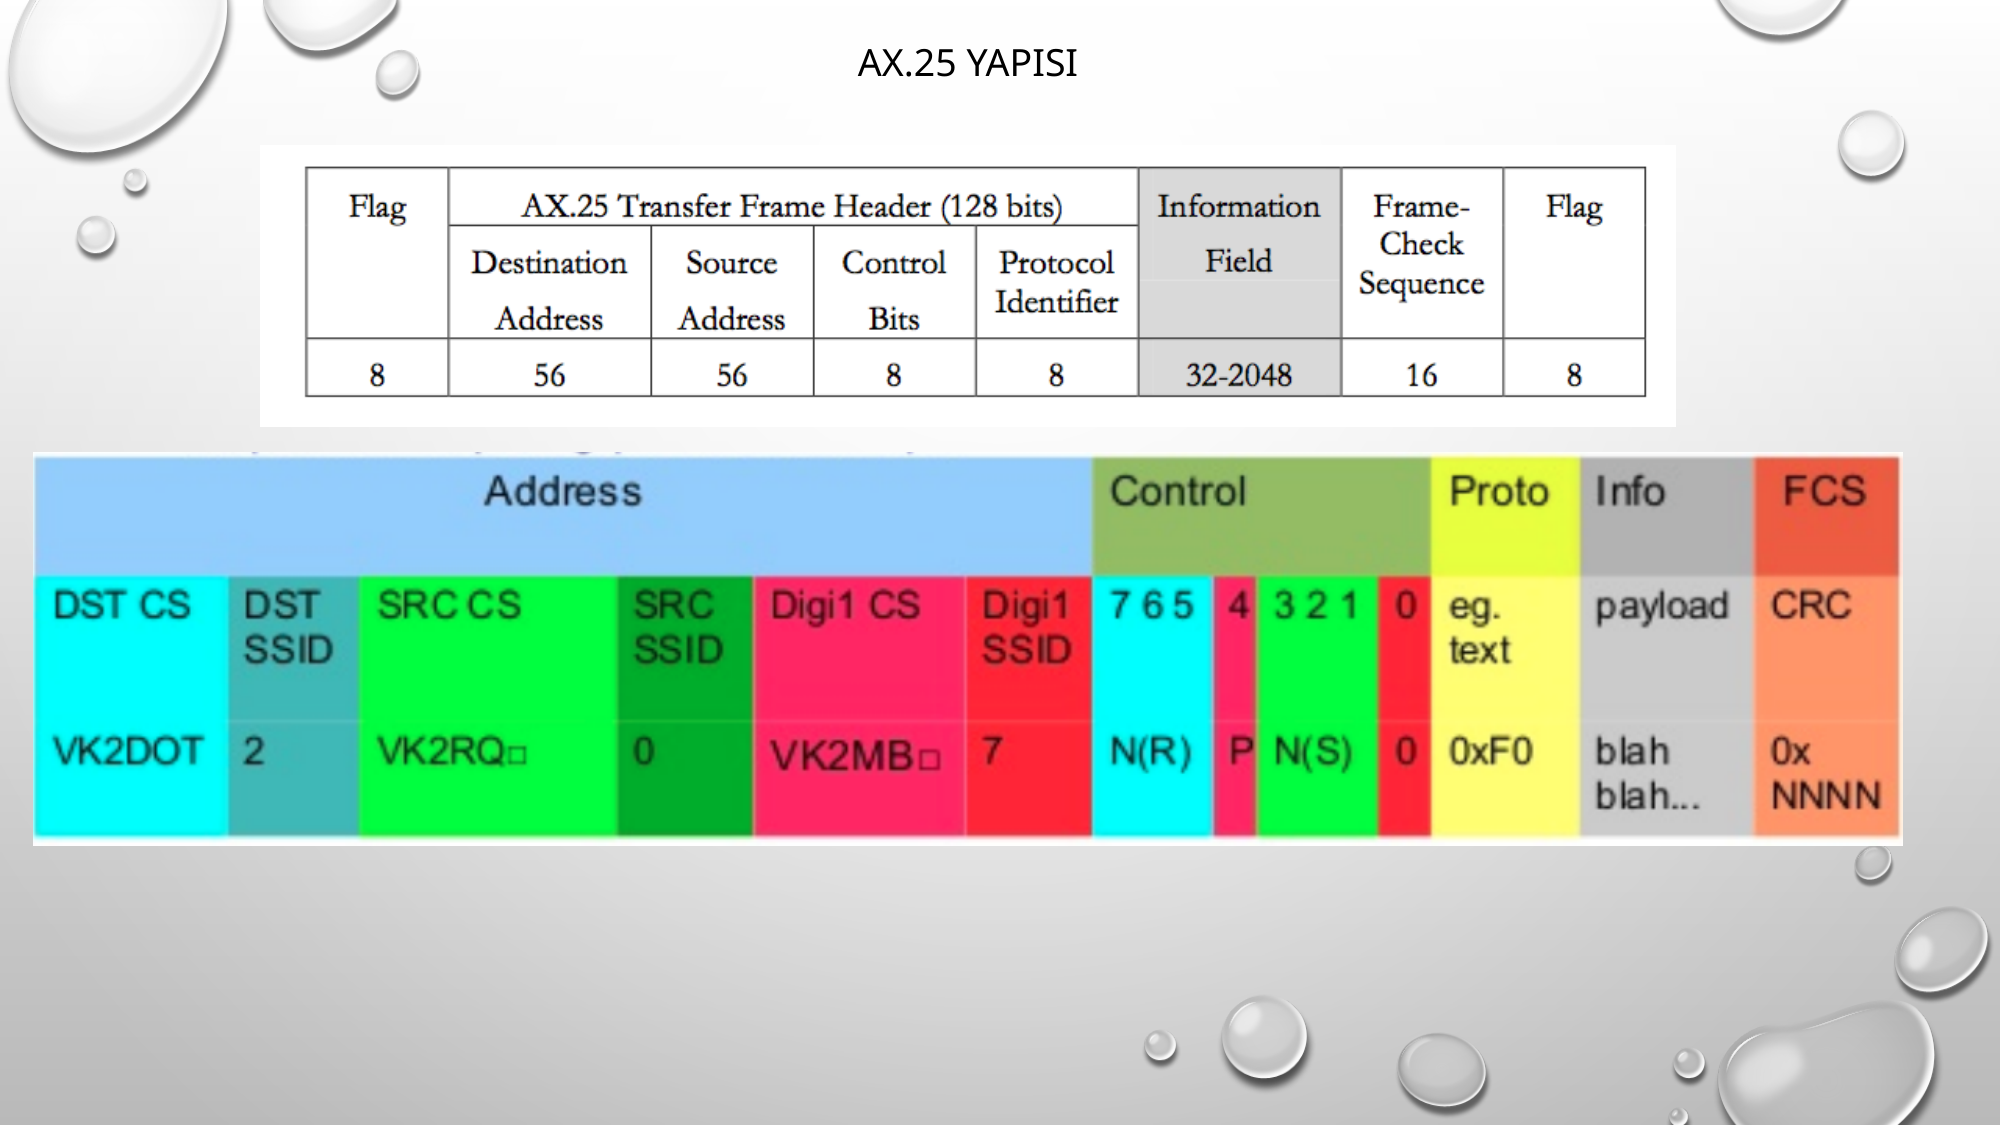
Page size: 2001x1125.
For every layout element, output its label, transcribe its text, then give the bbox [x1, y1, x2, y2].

text_box AX.25 YAPISI [843, 31, 1094, 92]
picture [0, 0, 2000, 1125]
